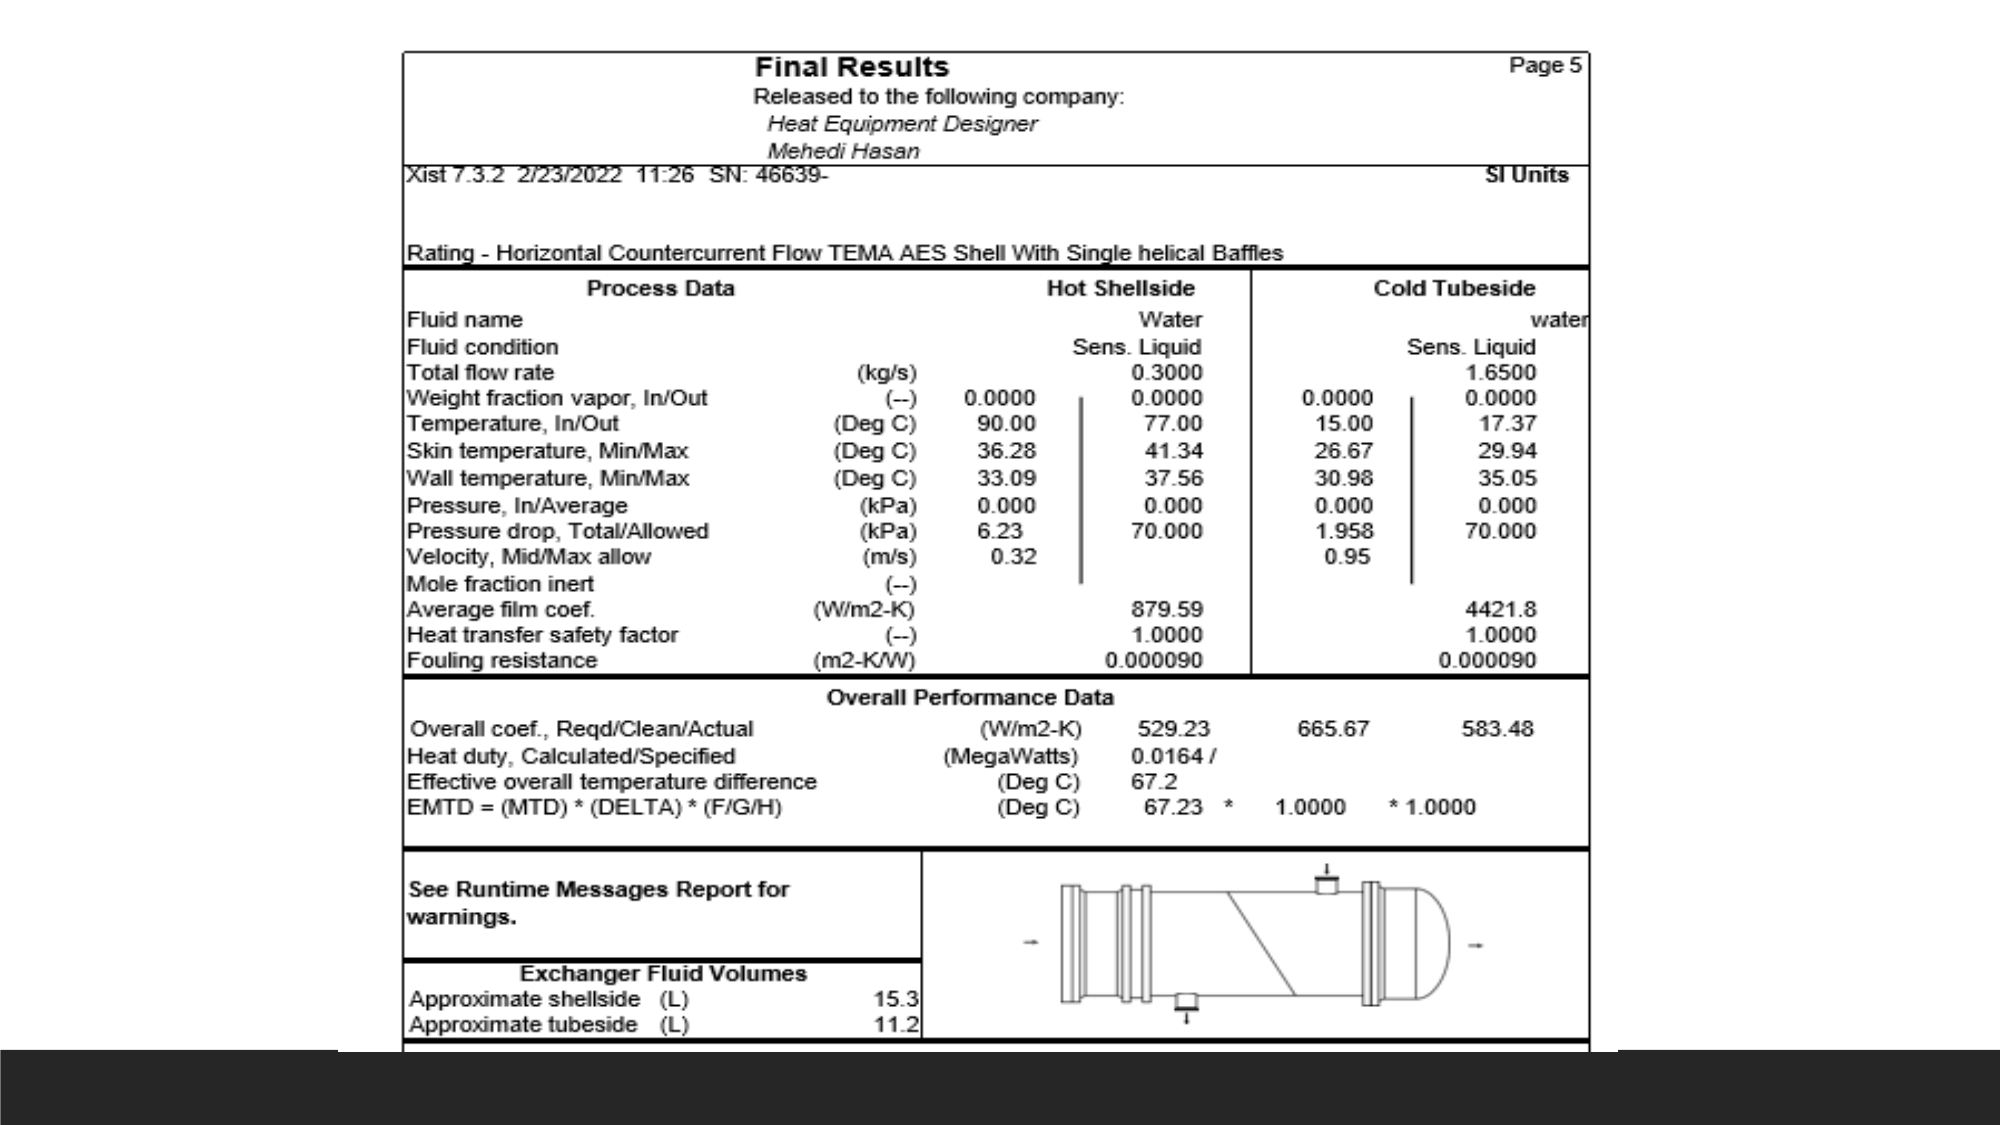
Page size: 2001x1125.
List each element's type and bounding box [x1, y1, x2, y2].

picture [338, 28, 1618, 1052]
